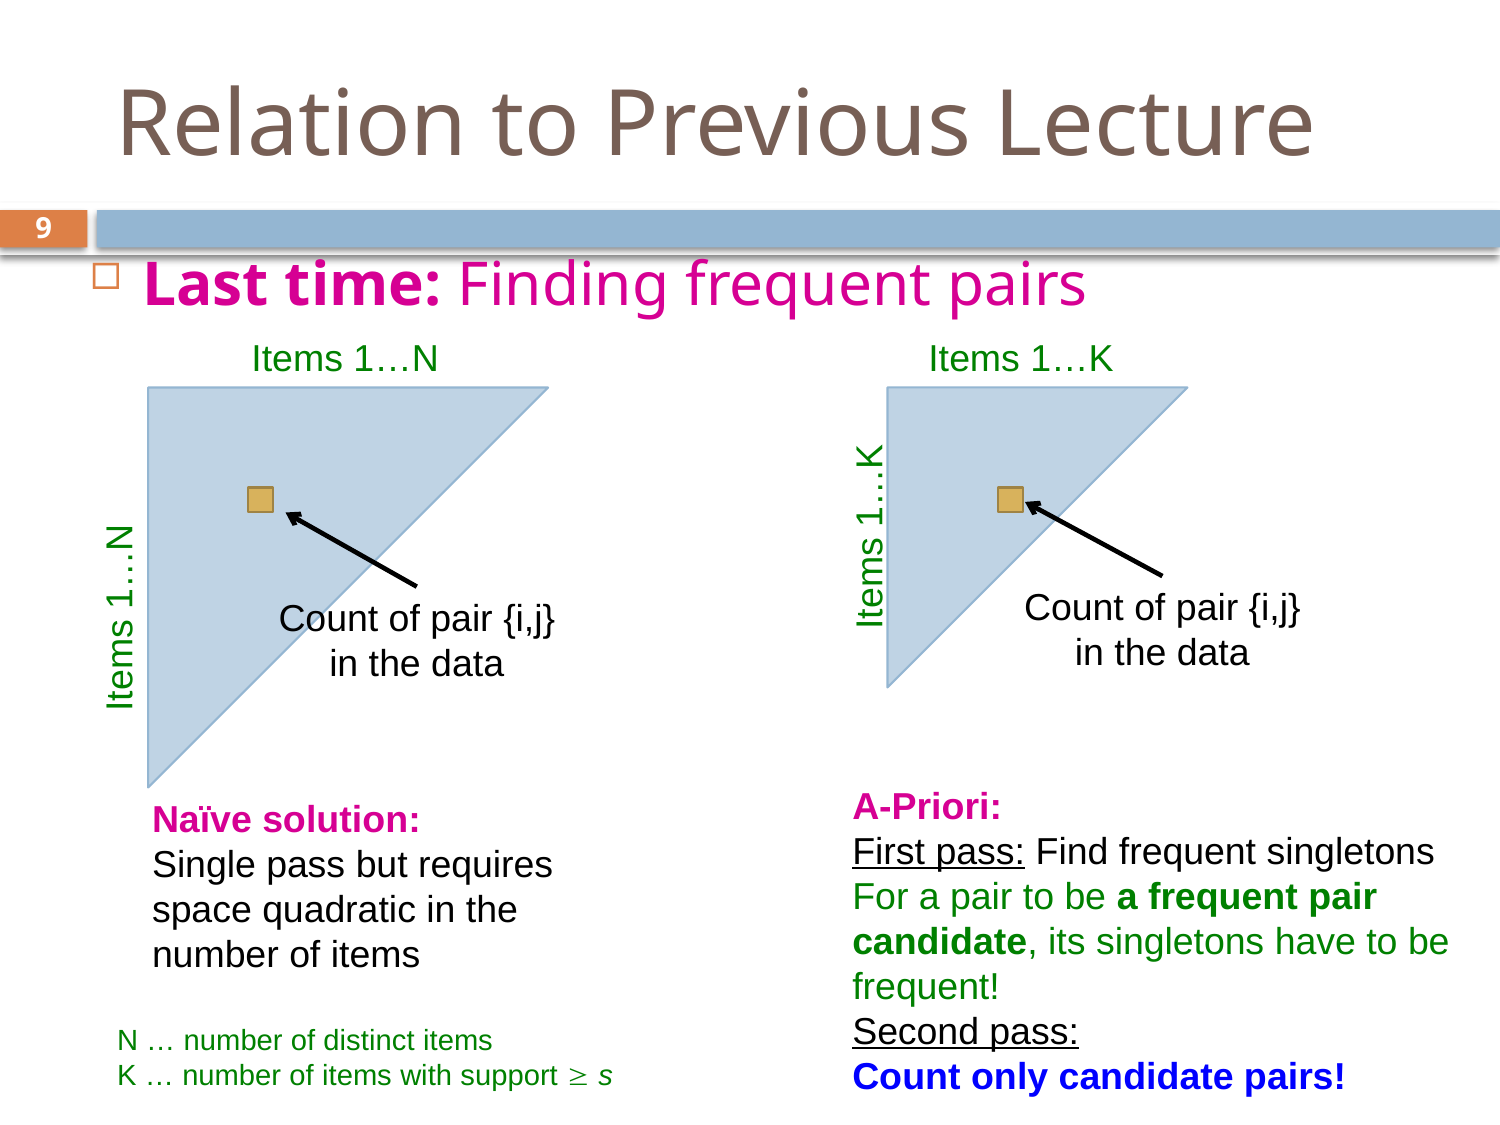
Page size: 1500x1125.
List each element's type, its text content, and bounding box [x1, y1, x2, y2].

text_box Items 1…K [913, 326, 1129, 387]
text_box [997, 486, 1025, 514]
text_box A-Priori: First pass: Find frequent singletons For a pair to be a frequent pair candidate, its singletons have to be frequent! Second pass: Count only candidate pairs! [837, 774, 1488, 1105]
text_box Items 1…K [837, 429, 898, 645]
text_box Items 1…N [236, 326, 454, 387]
text_box [886, 386, 1189, 689]
text_box [247, 486, 275, 514]
list Last time: Finding frequent pairs [75, 237, 1425, 538]
slide_number 9 [0, 208, 88, 249]
text_box Count of pair {i,j} in the data [999, 576, 1325, 681]
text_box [285, 512, 418, 587]
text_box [1024, 501, 1163, 577]
text_box Count of pair {i,j} in the data [260, 586, 574, 692]
text_box Items 1…N [87, 509, 148, 727]
text_box Naïve solution: Single pass but requires space quadratic in the number of items [137, 787, 573, 983]
text_box [147, 386, 549, 787]
text_box N … number of distinct items K … number of items with support  s [102, 1014, 628, 1099]
title Relation to Previous Lecture [100, 37, 1438, 200]
